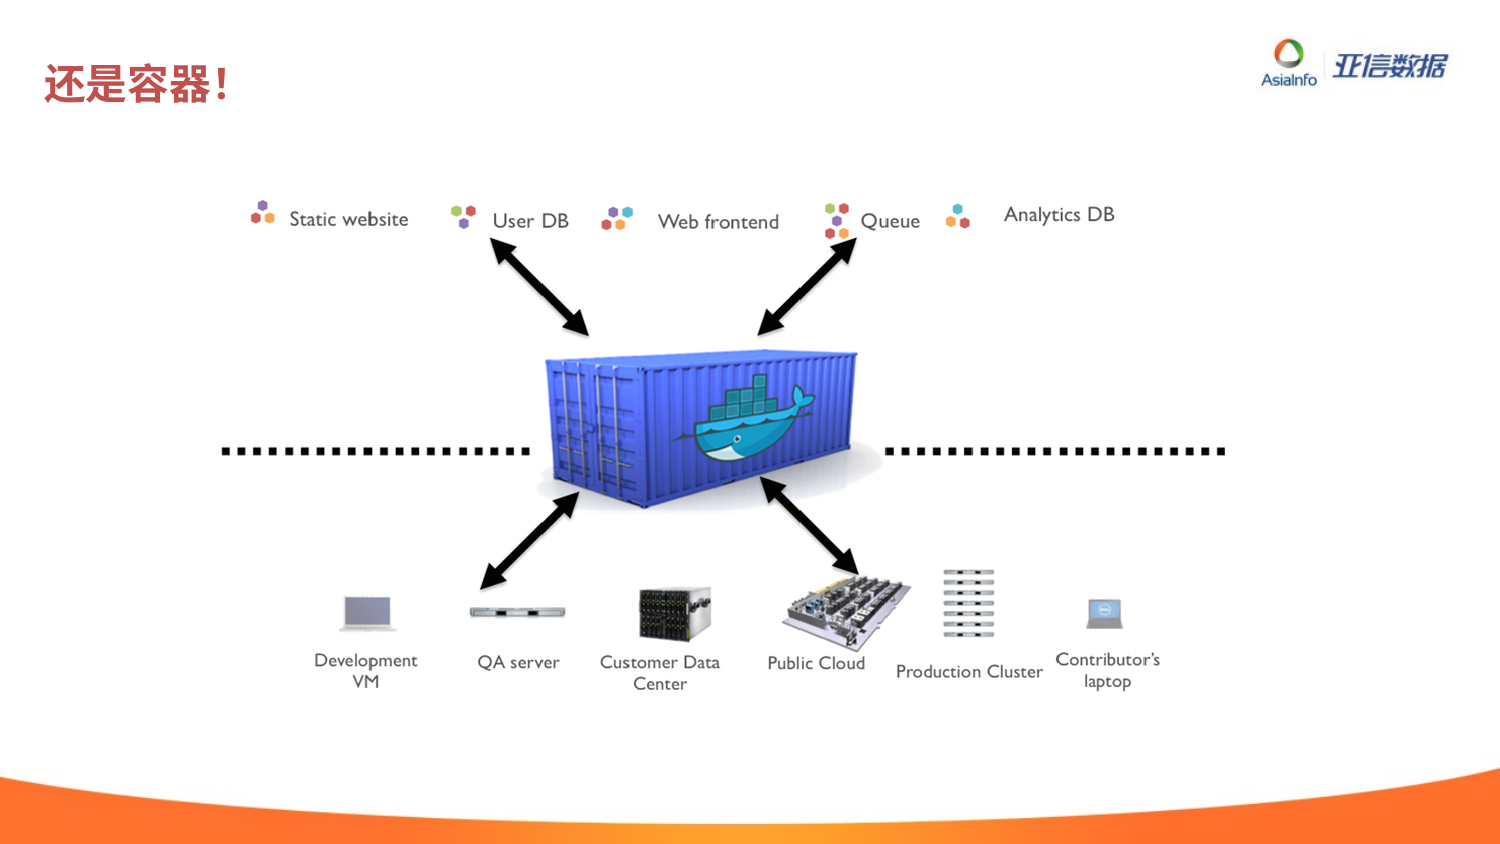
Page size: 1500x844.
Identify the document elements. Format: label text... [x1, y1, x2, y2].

title 还是容器！ [29, 26, 1477, 116]
picture [0, 0, 1500, 844]
